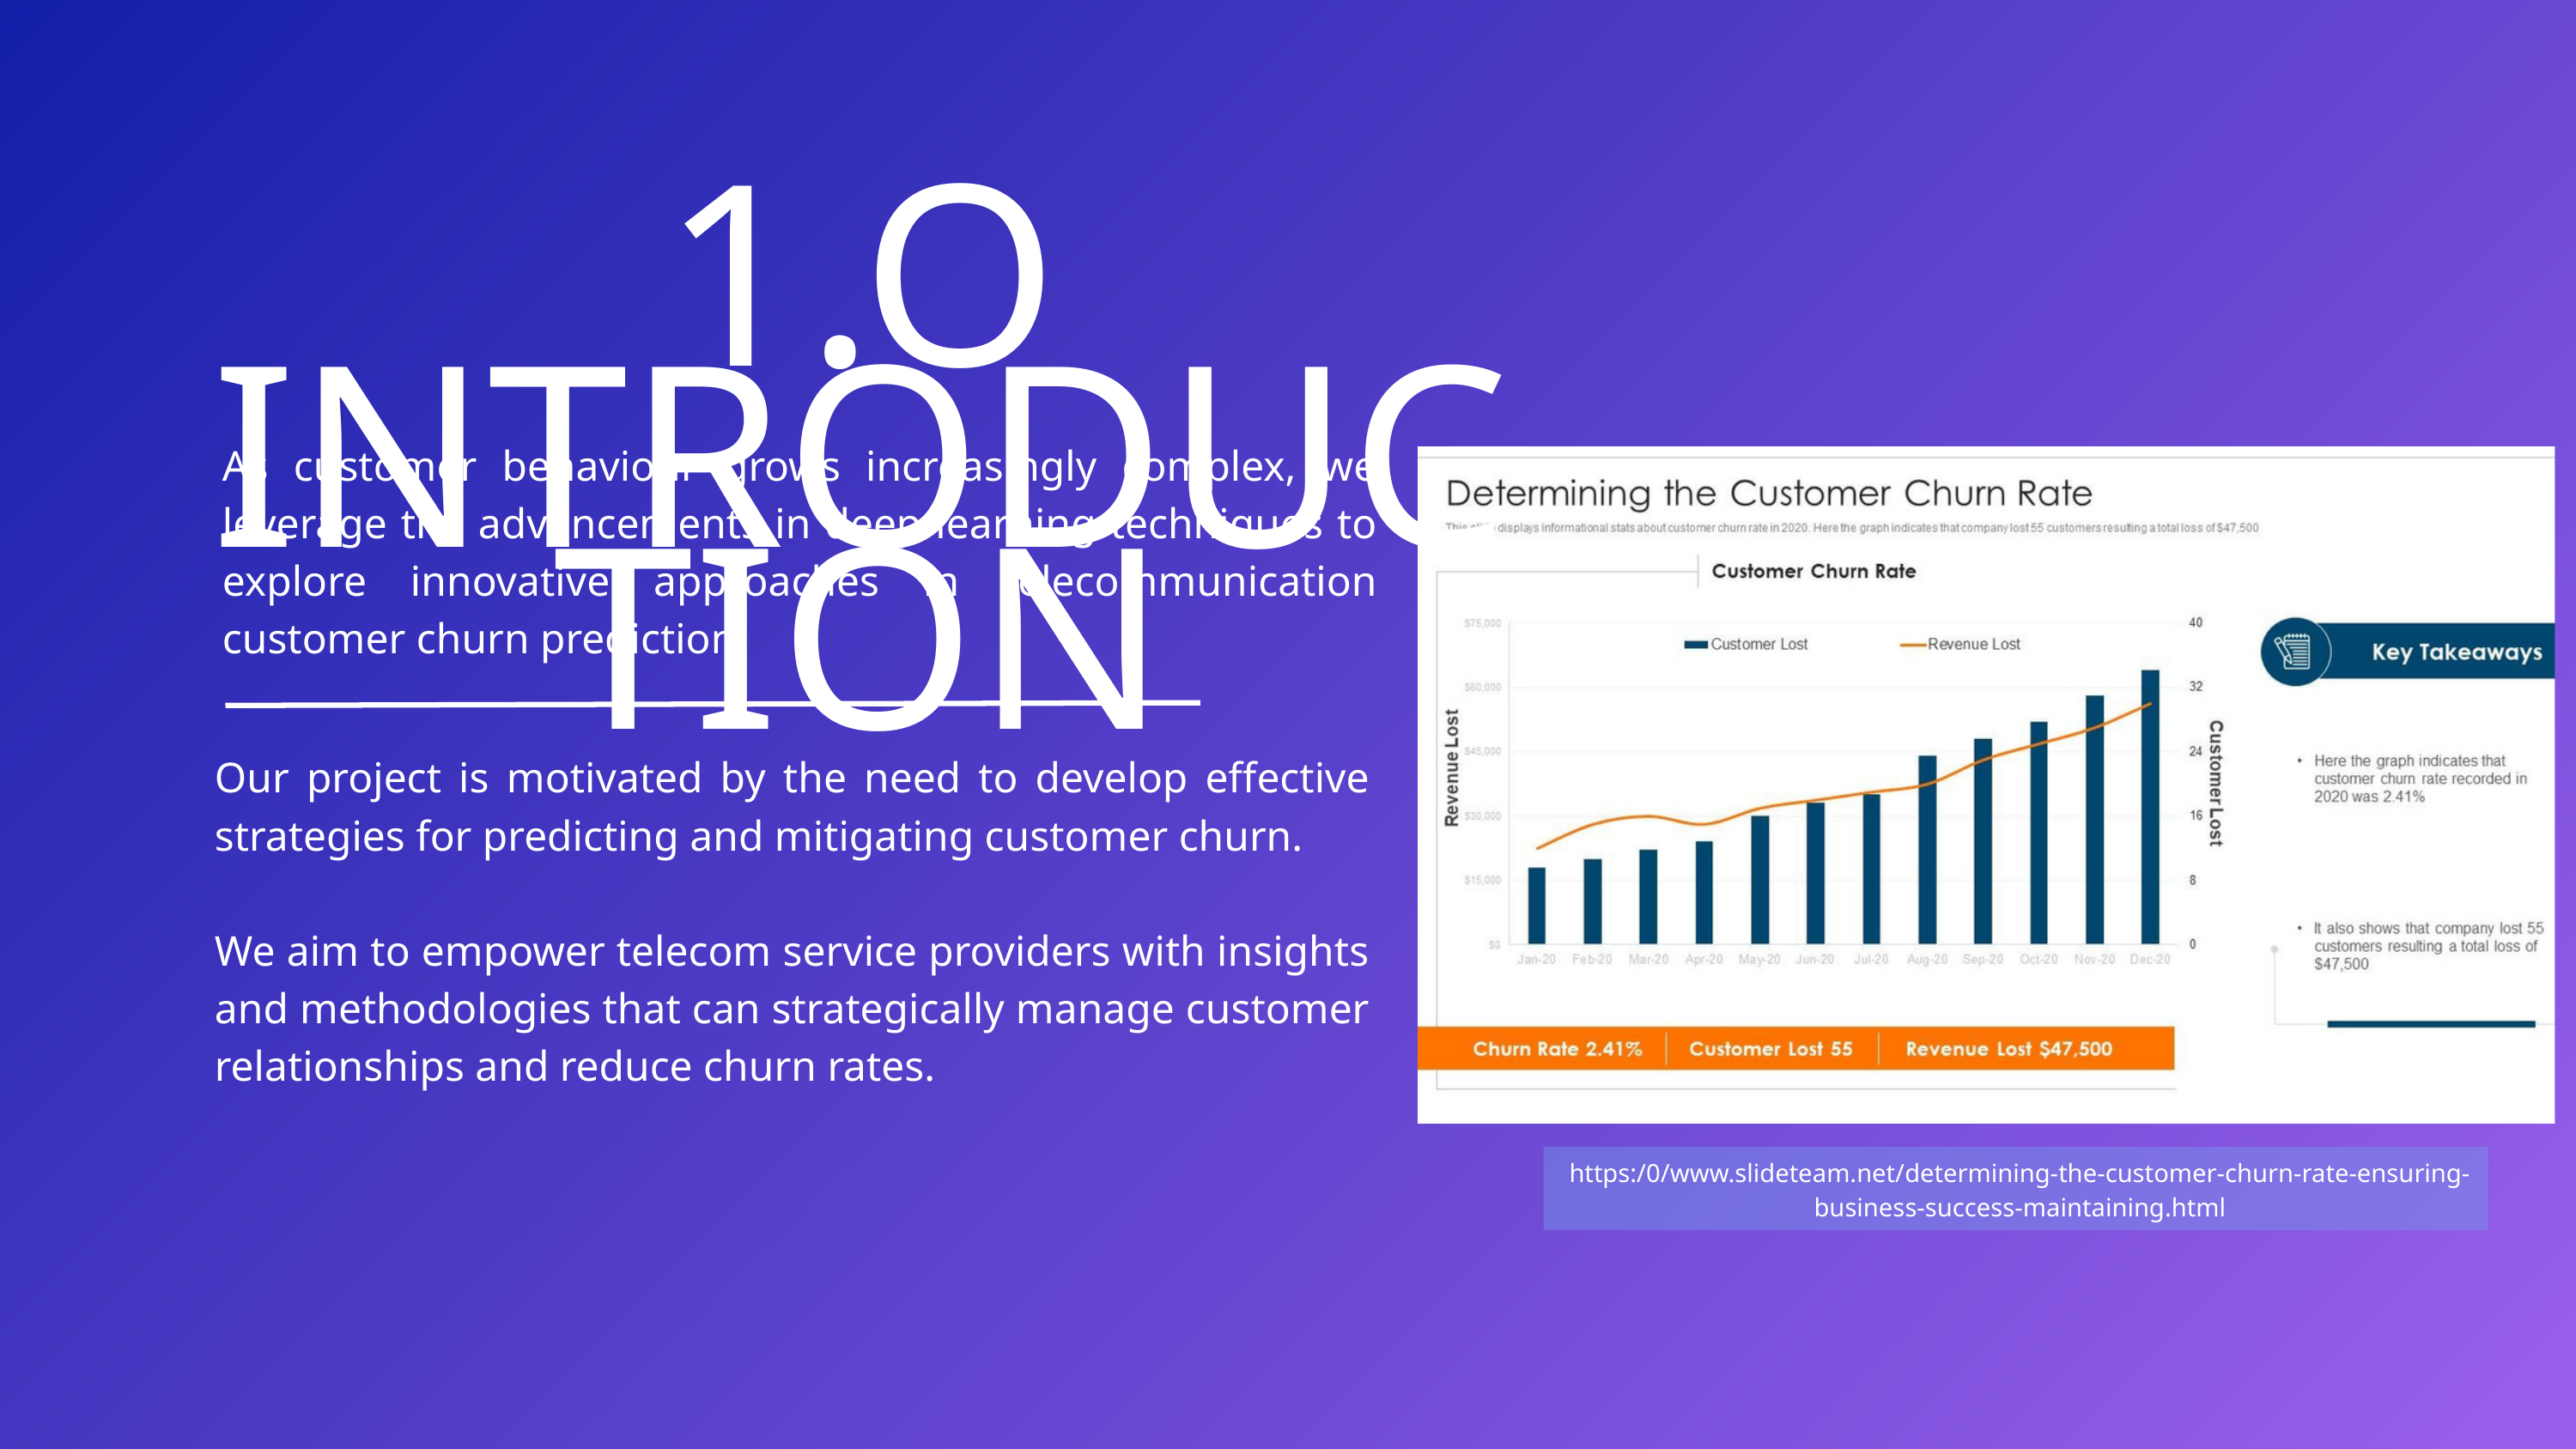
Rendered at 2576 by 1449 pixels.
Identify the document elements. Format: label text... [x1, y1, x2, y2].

text_box Our project is motivated by the need to develop effective strategies for predicting and mitigating customer churn. We aim to empower telecom service providers with insights and methodologies that can strategically manage customer relationships and reduce churn rates. [215, 743, 1371, 1090]
text_box As customer behaviour grows increasingly complex, we leverage the advancements in deep learning techniques to explore innovative approaches in telecommunication customer churn prediction. [222, 432, 1379, 663]
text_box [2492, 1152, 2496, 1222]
text_box [1418, 446, 2555, 1124]
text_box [1543, 1146, 2488, 1231]
text_box 1.O INTRODUCTION [177, 234, 1544, 779]
